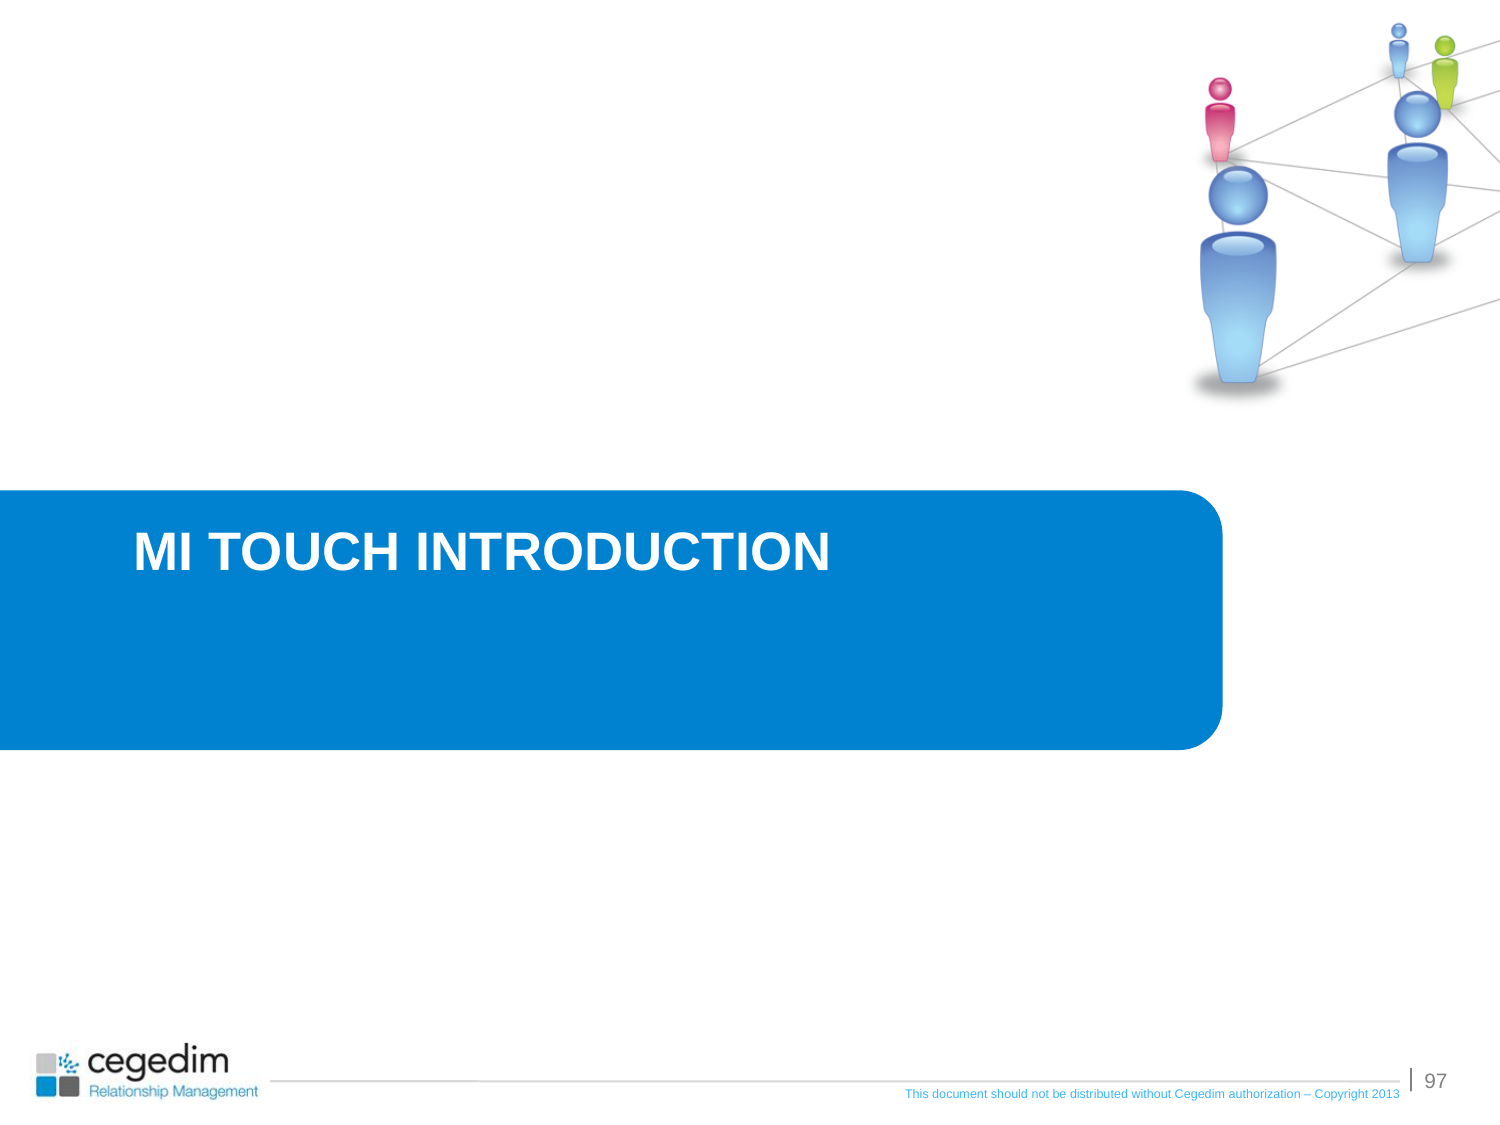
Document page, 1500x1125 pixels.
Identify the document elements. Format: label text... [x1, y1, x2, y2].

picture [1163, 0, 1500, 429]
picture [29, 1040, 261, 1103]
title MI TOUCH INTRODUCTION [118, 508, 1394, 732]
